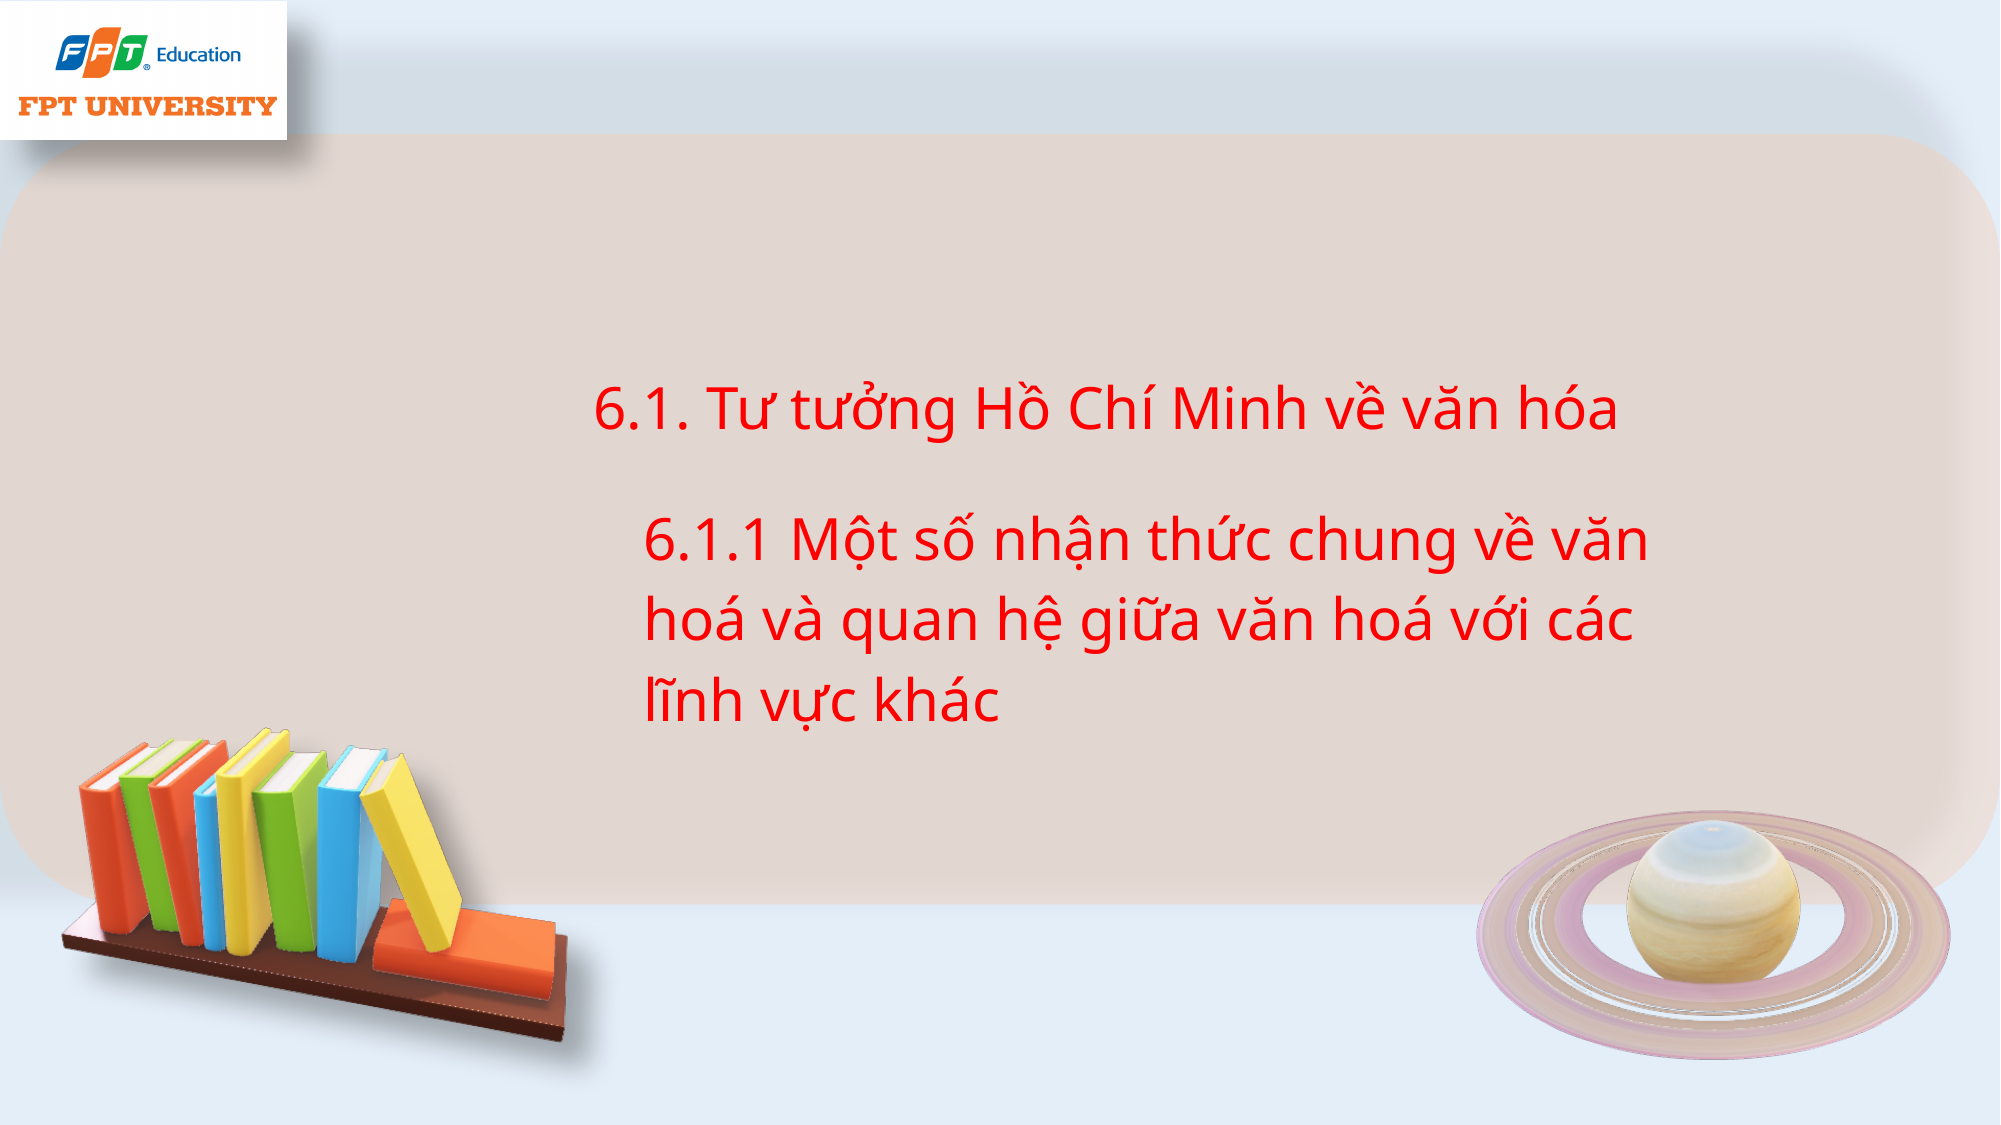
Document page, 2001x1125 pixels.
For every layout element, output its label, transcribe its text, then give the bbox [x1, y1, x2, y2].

picture [0, 1, 287, 140]
title 6.1. Tư tưởng Hồ Chí Minh về văn hóa [573, 321, 1794, 463]
text_box 6.1.1 Một số nhận thức chung về văn hoá và quan hệ giữa văn hoá với các lĩnh vực khác [628, 484, 1742, 741]
picture [56, 717, 572, 1049]
picture [1470, 748, 1957, 1067]
text_box [0, 132, 2000, 906]
